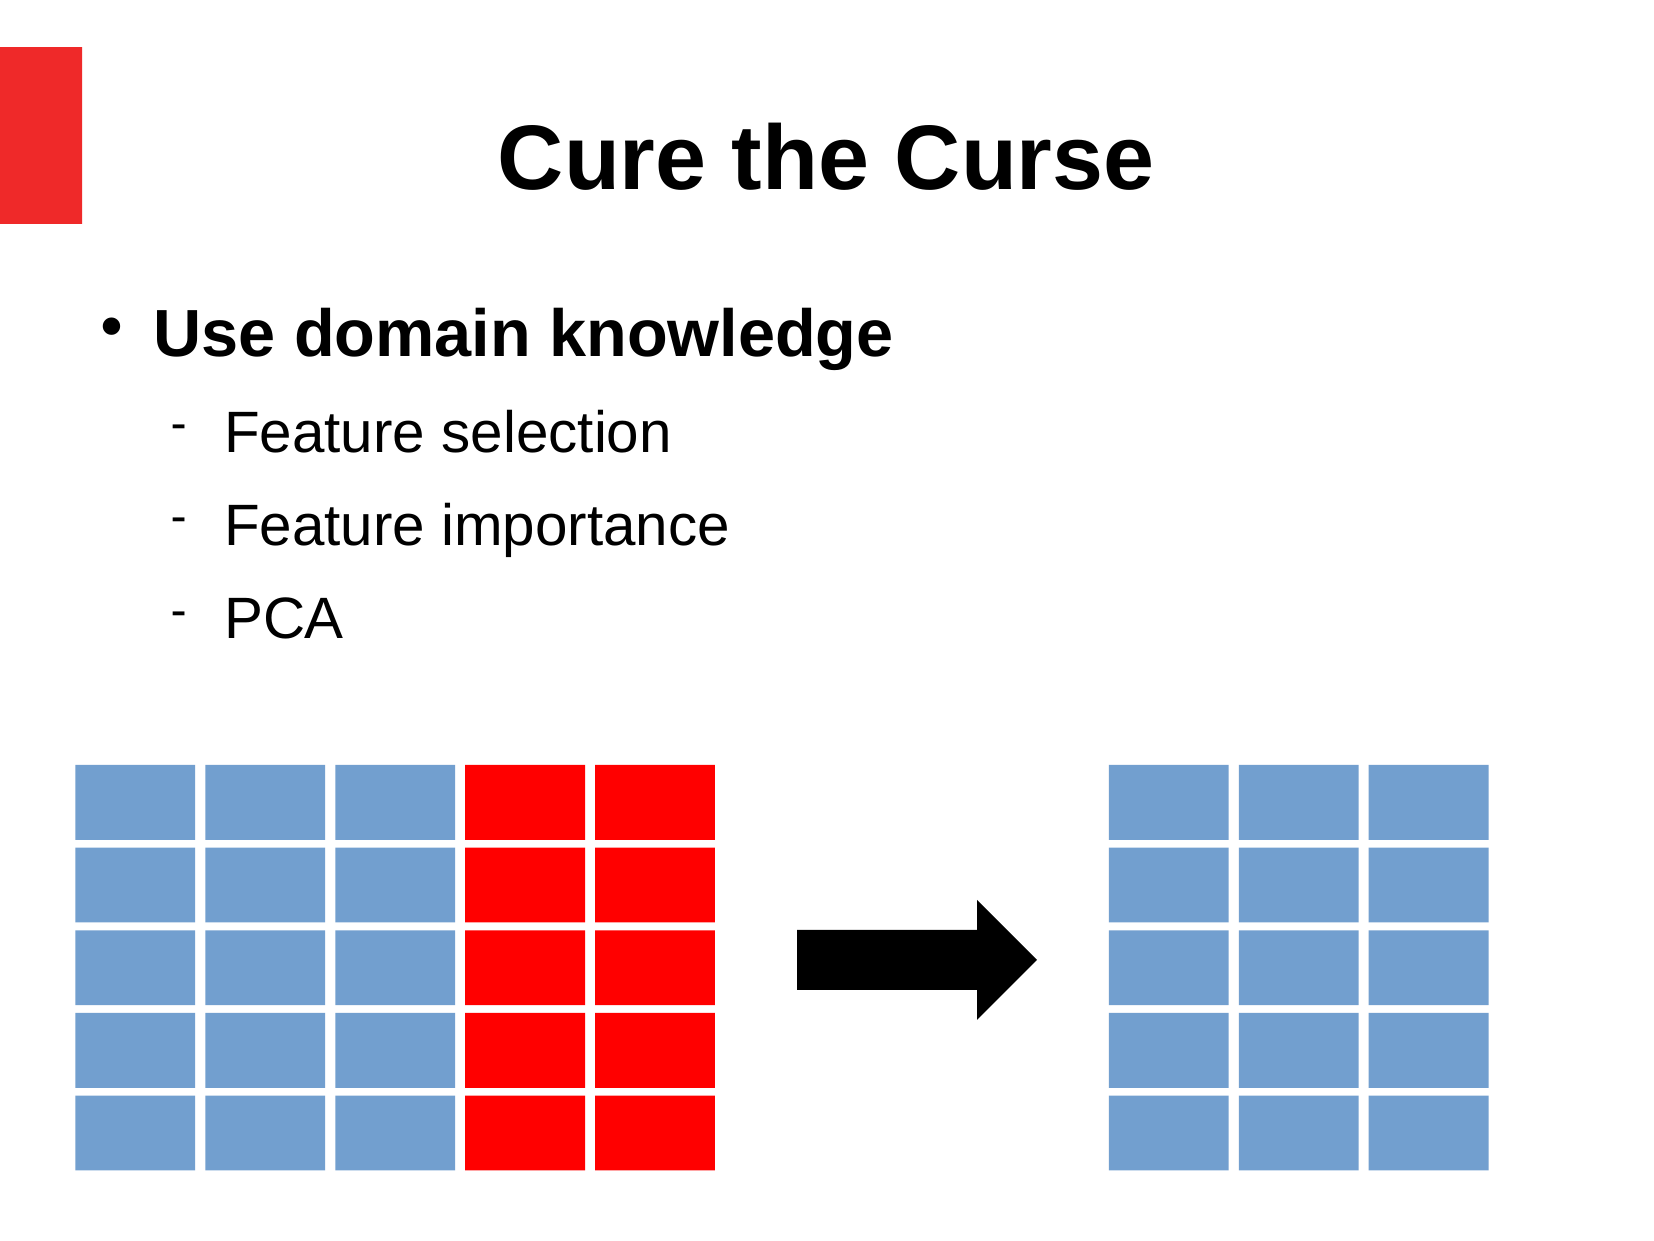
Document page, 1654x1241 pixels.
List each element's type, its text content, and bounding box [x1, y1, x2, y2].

text_box [1368, 930, 1489, 1006]
text_box [75, 1012, 196, 1088]
text_box [1108, 764, 1229, 840]
text_box [1238, 930, 1359, 1006]
text_box [205, 1012, 326, 1088]
text_box [75, 764, 196, 840]
text_box [335, 847, 456, 923]
text_box [1368, 847, 1489, 923]
text_box [1108, 930, 1229, 1006]
text_box [205, 1095, 326, 1171]
text_box [205, 930, 326, 1006]
text_box [595, 930, 715, 1006]
text_box [465, 847, 586, 923]
text_box [1108, 1012, 1229, 1088]
text_box [1238, 847, 1359, 923]
text_box [75, 847, 196, 923]
text_box [335, 1012, 456, 1088]
text_box Cure the Curse [82, 49, 1571, 257]
text_box [595, 847, 715, 923]
text_box [1368, 1012, 1489, 1088]
text_box [1368, 1095, 1489, 1171]
text_box [595, 1095, 715, 1171]
text_box [75, 930, 196, 1006]
text_box [1238, 1012, 1359, 1088]
text_box [797, 899, 1038, 1020]
text_box [335, 764, 456, 840]
text_box Use domain knowledge Feature selection Feature importance PCA [82, 290, 1605, 660]
text_box [1108, 847, 1229, 923]
text_box [205, 847, 326, 923]
text_box [75, 1095, 196, 1171]
text_box [205, 764, 326, 840]
text_box [335, 1095, 456, 1171]
text_box [1368, 764, 1489, 840]
text_box [1108, 1095, 1229, 1171]
text_box [465, 1095, 586, 1171]
text_box [595, 764, 715, 840]
text_box [1238, 1095, 1359, 1171]
text_box [465, 764, 586, 840]
text_box [595, 1012, 715, 1088]
text_box [1238, 764, 1359, 840]
text_box [465, 930, 586, 1006]
text_box [465, 1012, 586, 1088]
text_box [335, 930, 456, 1006]
